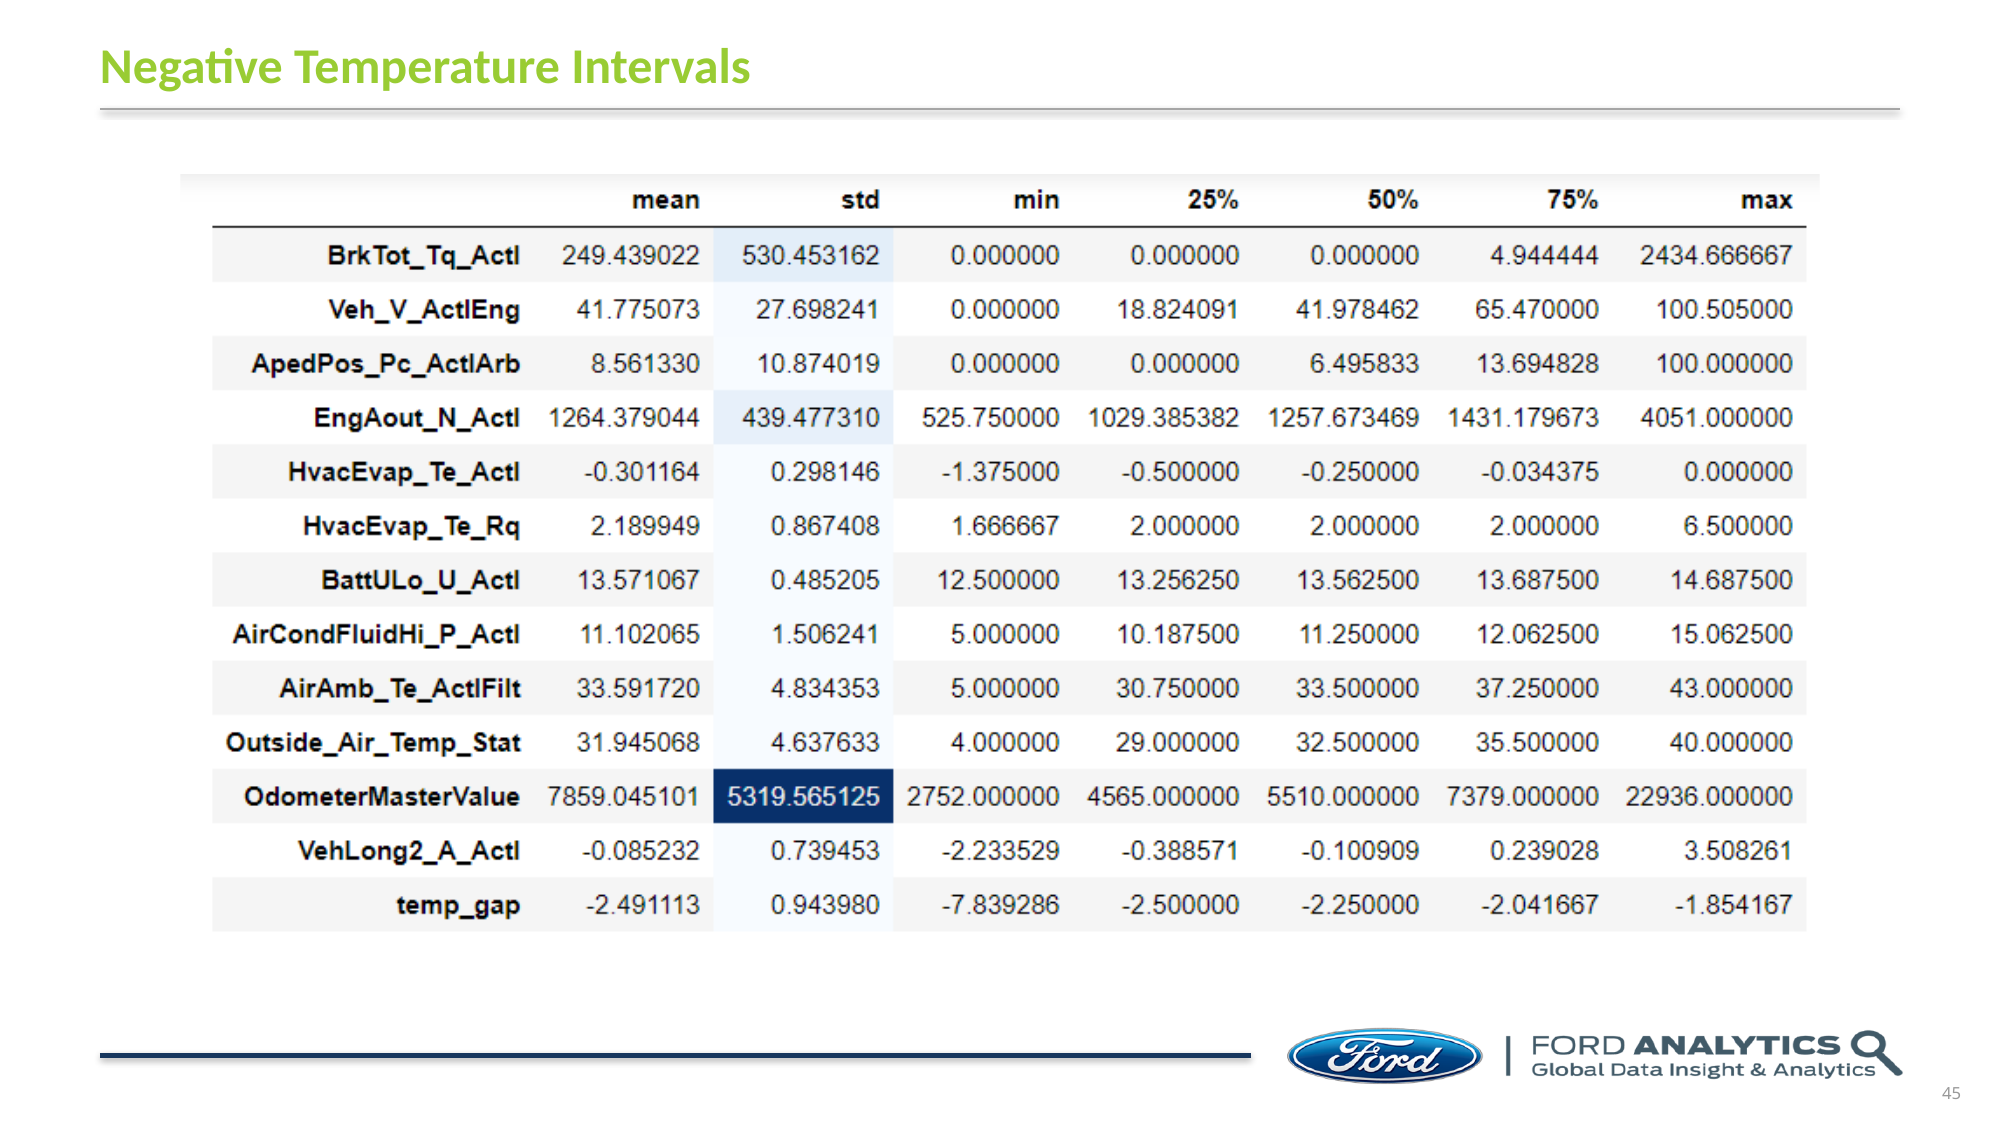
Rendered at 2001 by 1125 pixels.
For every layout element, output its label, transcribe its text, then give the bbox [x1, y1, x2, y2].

slide_number 45 [1903, 1064, 2000, 1124]
title Negative Temperature Intervals [99, 24, 1900, 102]
picture [1285, 1023, 1905, 1088]
picture [180, 174, 1820, 951]
